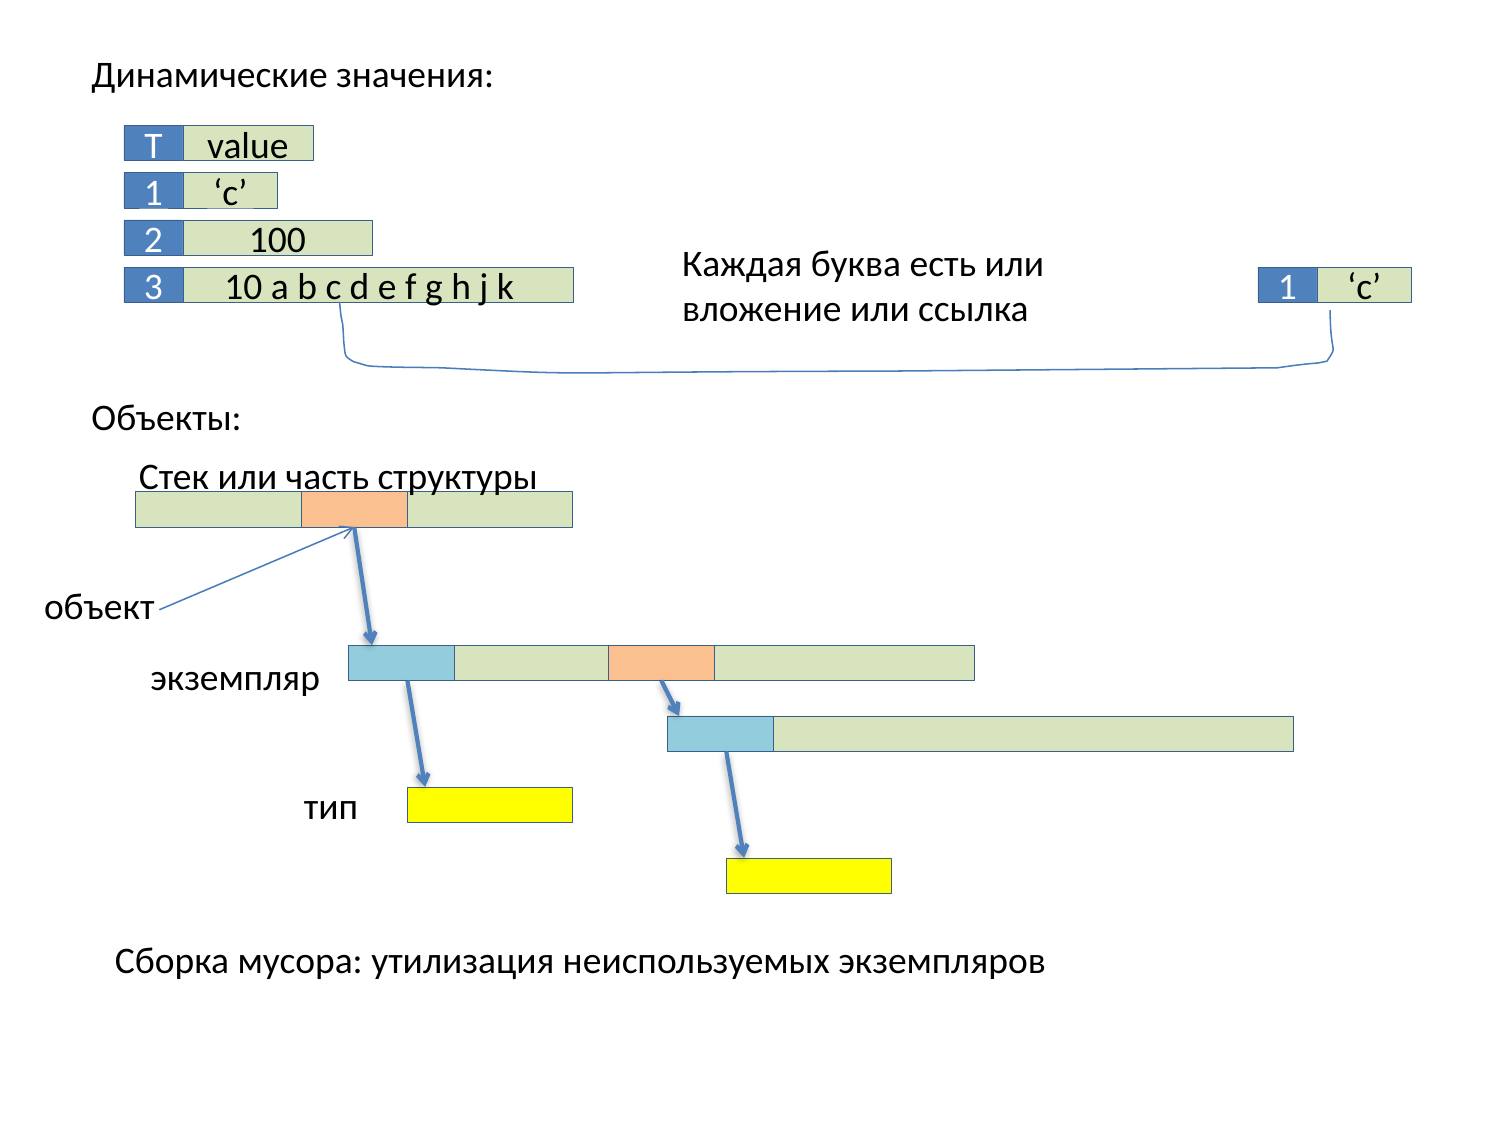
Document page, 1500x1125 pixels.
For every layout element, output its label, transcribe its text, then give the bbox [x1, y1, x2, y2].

text_box [724, 856, 894, 895]
text_box Каждая буква есть или вложение или ссылка [667, 231, 1199, 309]
text_box [772, 714, 1295, 753]
text_box 2 [122, 218, 181, 257]
text_box 10 a b c d e f g h j k [181, 265, 575, 305]
text_box 3 [122, 265, 181, 305]
text_box Объекты: [76, 385, 1412, 445]
text_box [606, 643, 717, 683]
text_box [134, 505, 299, 529]
text_box [405, 505, 575, 529]
text_box Стек или часть структуры [123, 444, 585, 505]
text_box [726, 751, 745, 858]
text_box [299, 505, 405, 529]
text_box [661, 680, 680, 717]
text_box [665, 714, 772, 753]
text_box ‘c’ [1315, 265, 1413, 305]
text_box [407, 680, 426, 788]
text_box 100 [181, 218, 374, 257]
text_box [405, 785, 575, 824]
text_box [159, 526, 352, 610]
text_box тип [289, 775, 396, 835]
text_box [361, 643, 453, 683]
text_box объект [29, 574, 207, 634]
text_box [338, 301, 1334, 374]
text_box 1 [122, 171, 181, 210]
text_box [453, 643, 606, 683]
text_box Сборка мусора: утилизация неиспользуемых экземпляров [100, 928, 1140, 989]
text_box Динамические значения: [76, 42, 1412, 103]
text_box ‘c’ [181, 171, 279, 210]
text_box экземпляр [135, 645, 361, 705]
text_box value [181, 123, 315, 163]
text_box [353, 526, 373, 646]
text_box [717, 643, 976, 683]
text_box T [122, 123, 181, 163]
text_box 1 [1256, 265, 1315, 305]
